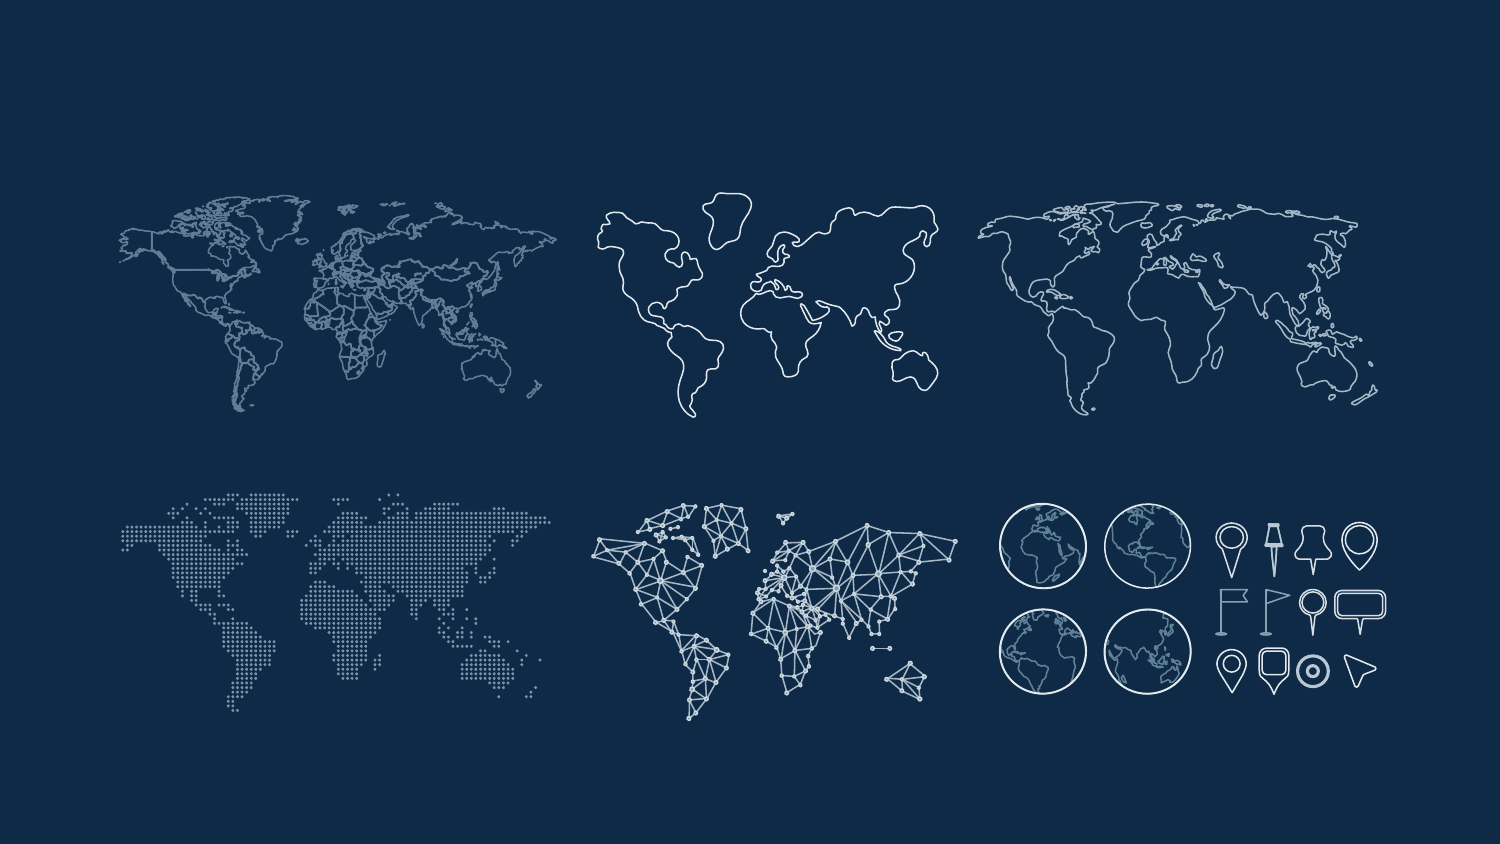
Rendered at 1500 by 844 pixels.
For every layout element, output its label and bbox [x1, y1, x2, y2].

text_box [1297, 655, 1329, 687]
text_box [1215, 589, 1248, 636]
text_box [589, 502, 959, 722]
text_box [1258, 647, 1290, 695]
text_box [1100, 503, 1196, 589]
text_box [120, 493, 552, 713]
text_box [994, 503, 1092, 589]
text_box [1334, 590, 1386, 635]
text_box [1216, 649, 1247, 693]
text_box [1101, 609, 1194, 695]
text_box [1260, 589, 1291, 636]
text_box [1344, 655, 1376, 688]
text_box [996, 608, 1089, 695]
text_box [1341, 522, 1378, 570]
text_box [118, 195, 557, 412]
text_box [1299, 589, 1327, 636]
text_box [1215, 522, 1248, 578]
text_box [1295, 525, 1332, 575]
text_box [1265, 523, 1283, 577]
text_box [977, 201, 1378, 416]
text_box [597, 192, 939, 418]
